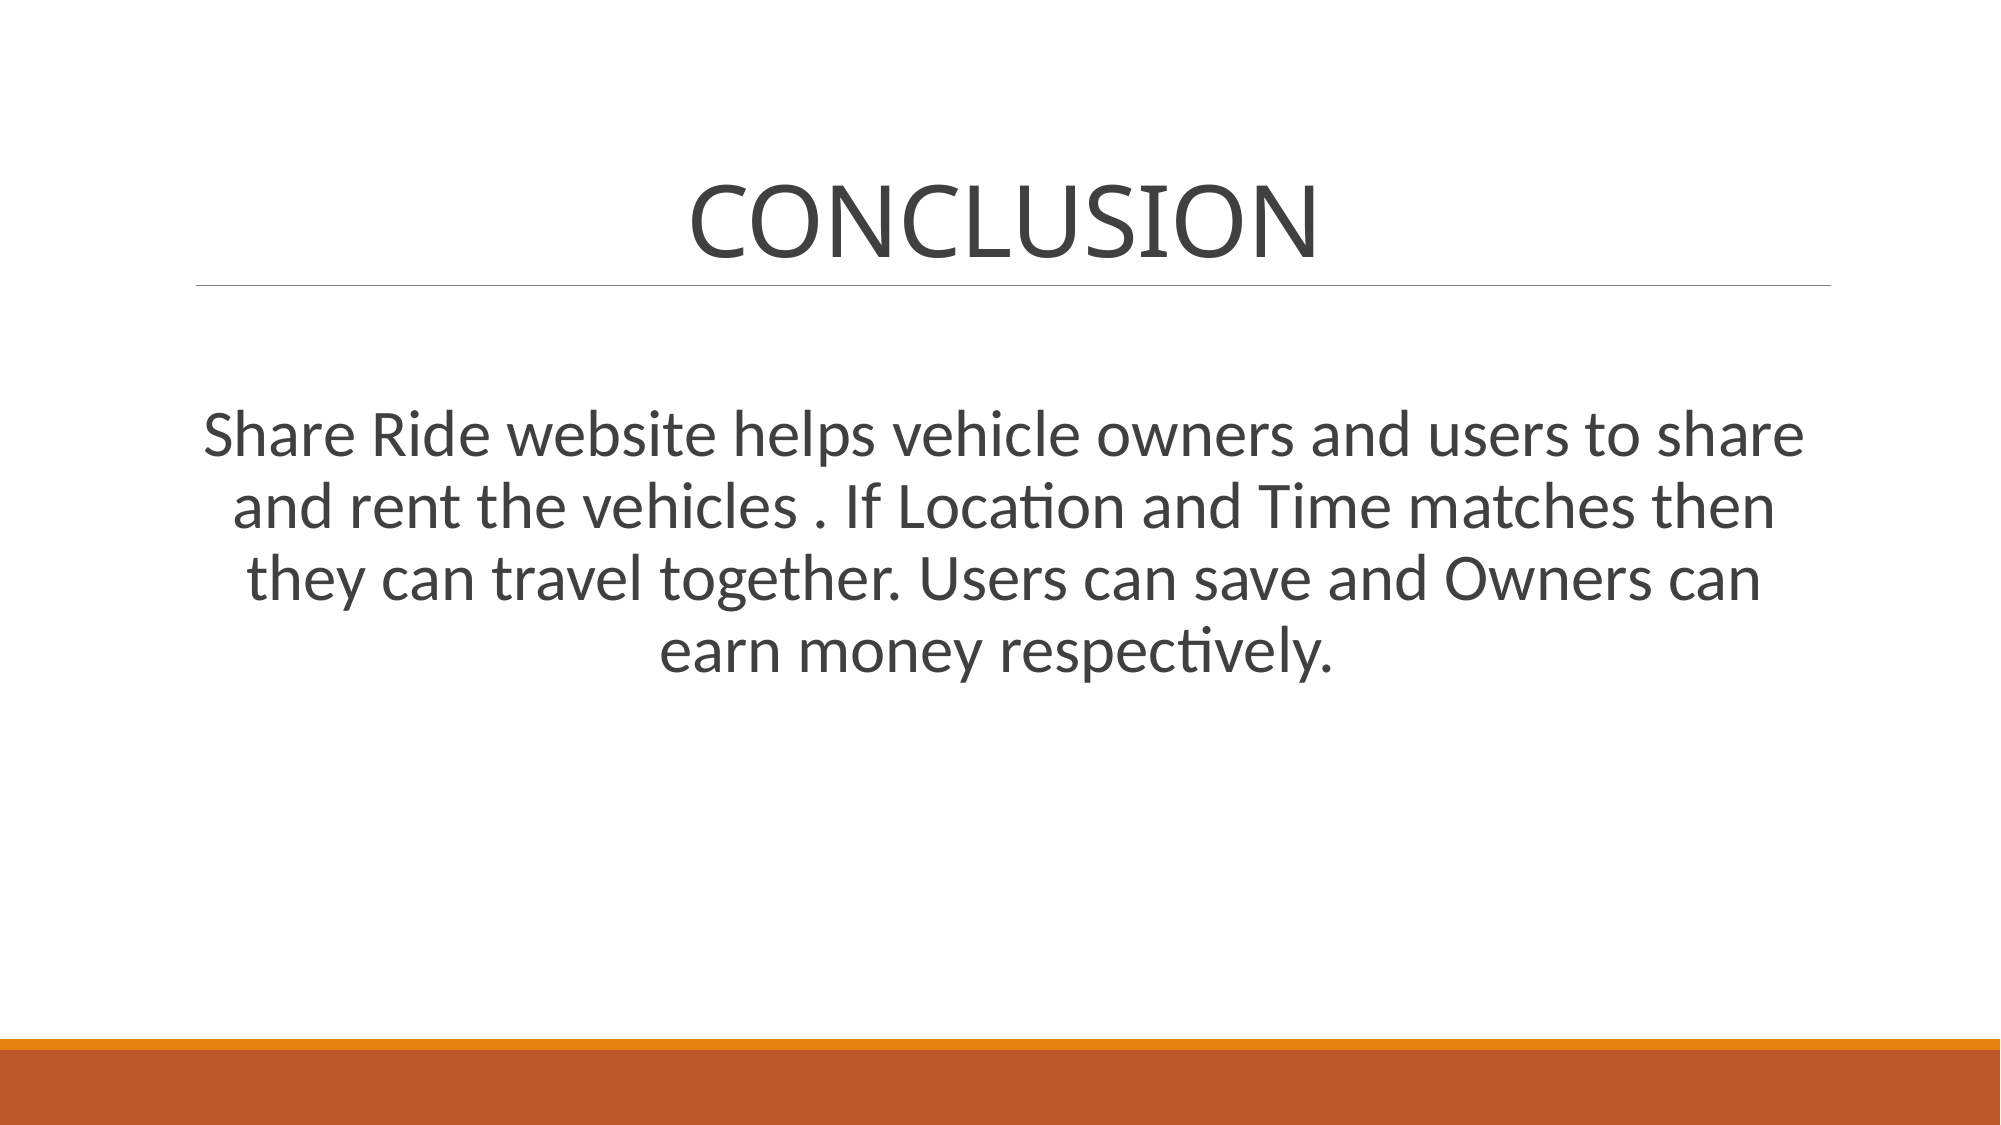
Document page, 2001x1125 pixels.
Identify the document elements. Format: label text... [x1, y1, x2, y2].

list Share Ride website helps vehicle owners and users to share and rent the vehicles . If Location and Time matches then they can travel together. Users can save and Owners can earn money respectively. [180, 391, 1830, 963]
title CONCLUSION [180, 47, 1830, 285]
